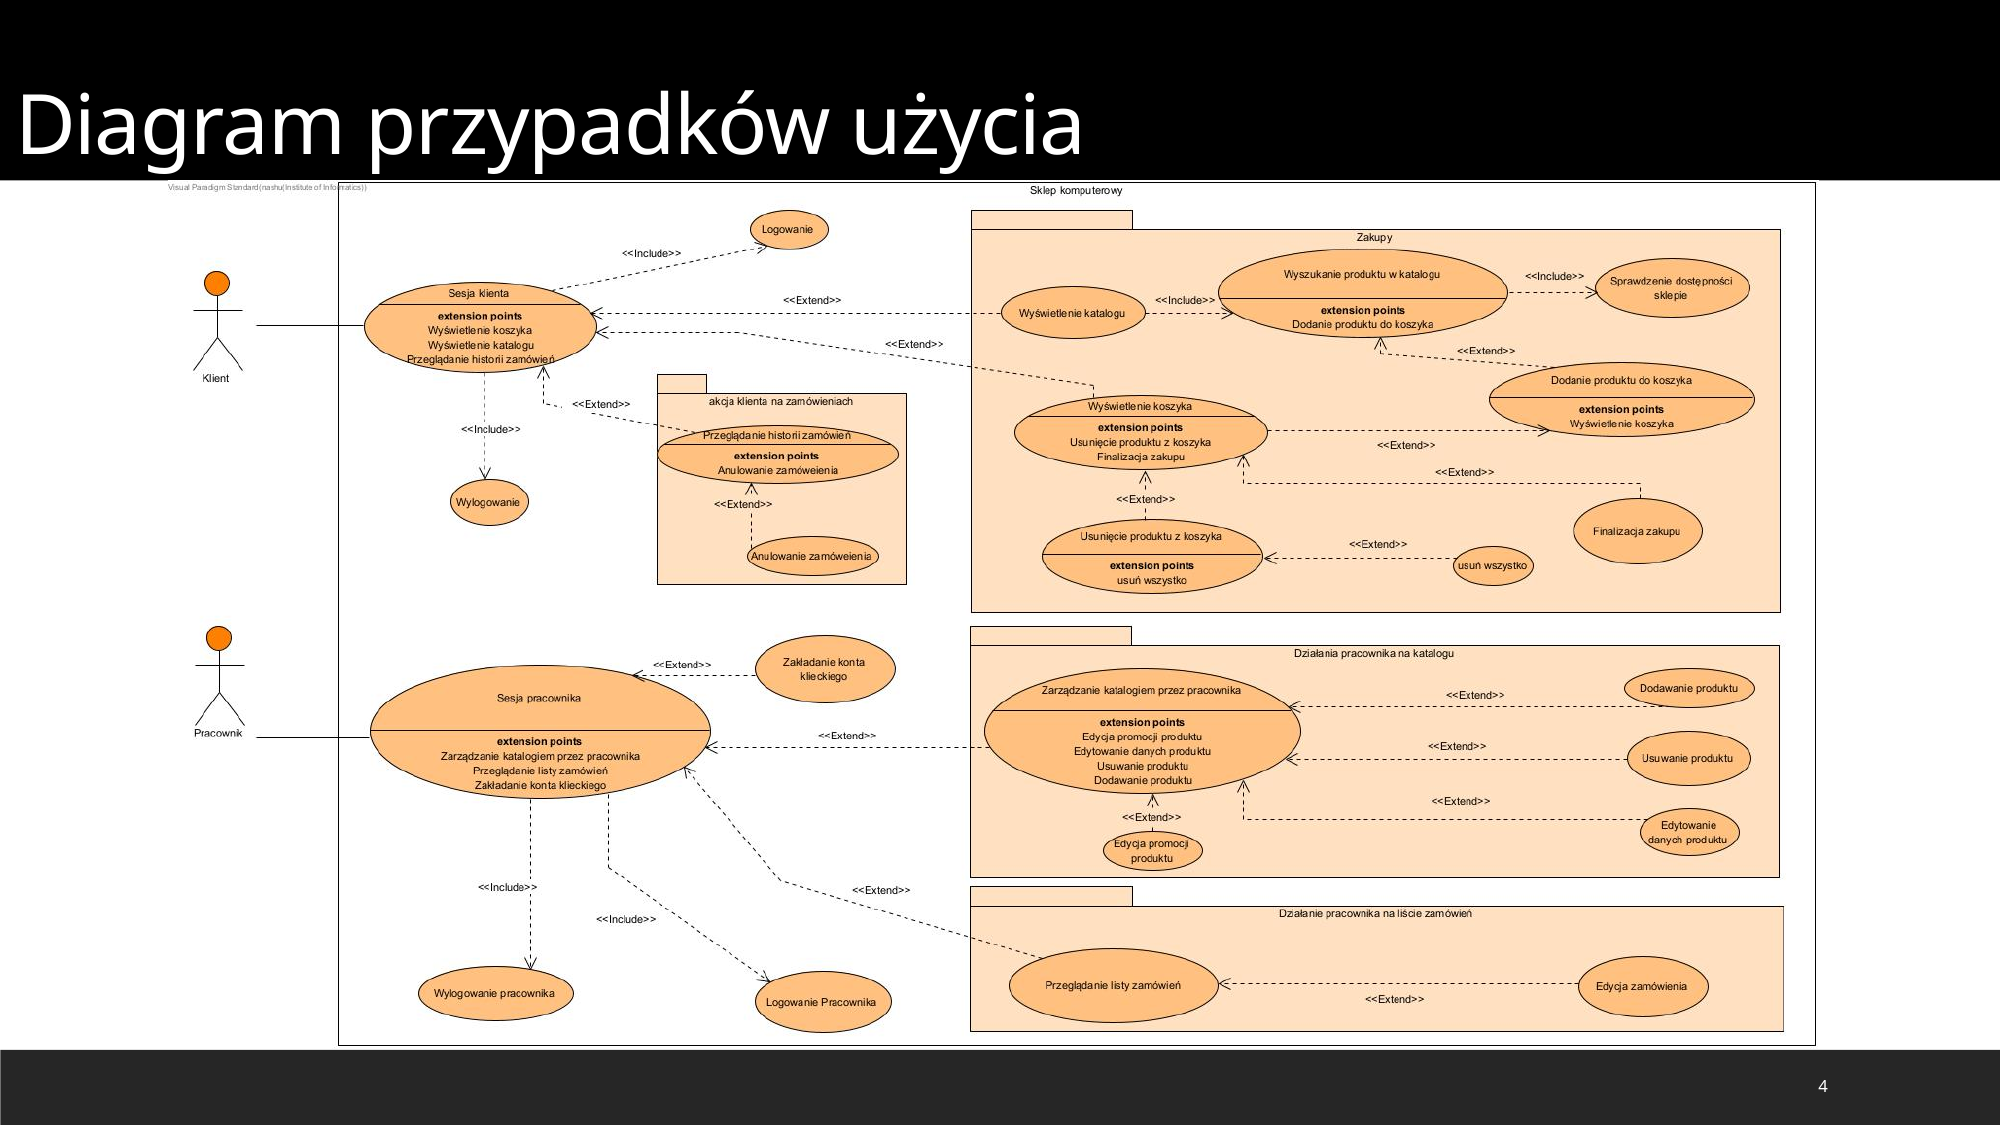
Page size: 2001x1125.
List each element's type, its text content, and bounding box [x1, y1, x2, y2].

title Diagram przypadków użycia [0, 0, 2000, 181]
slide_number 4 [1803, 1057, 1932, 1118]
picture [168, 179, 1819, 1050]
